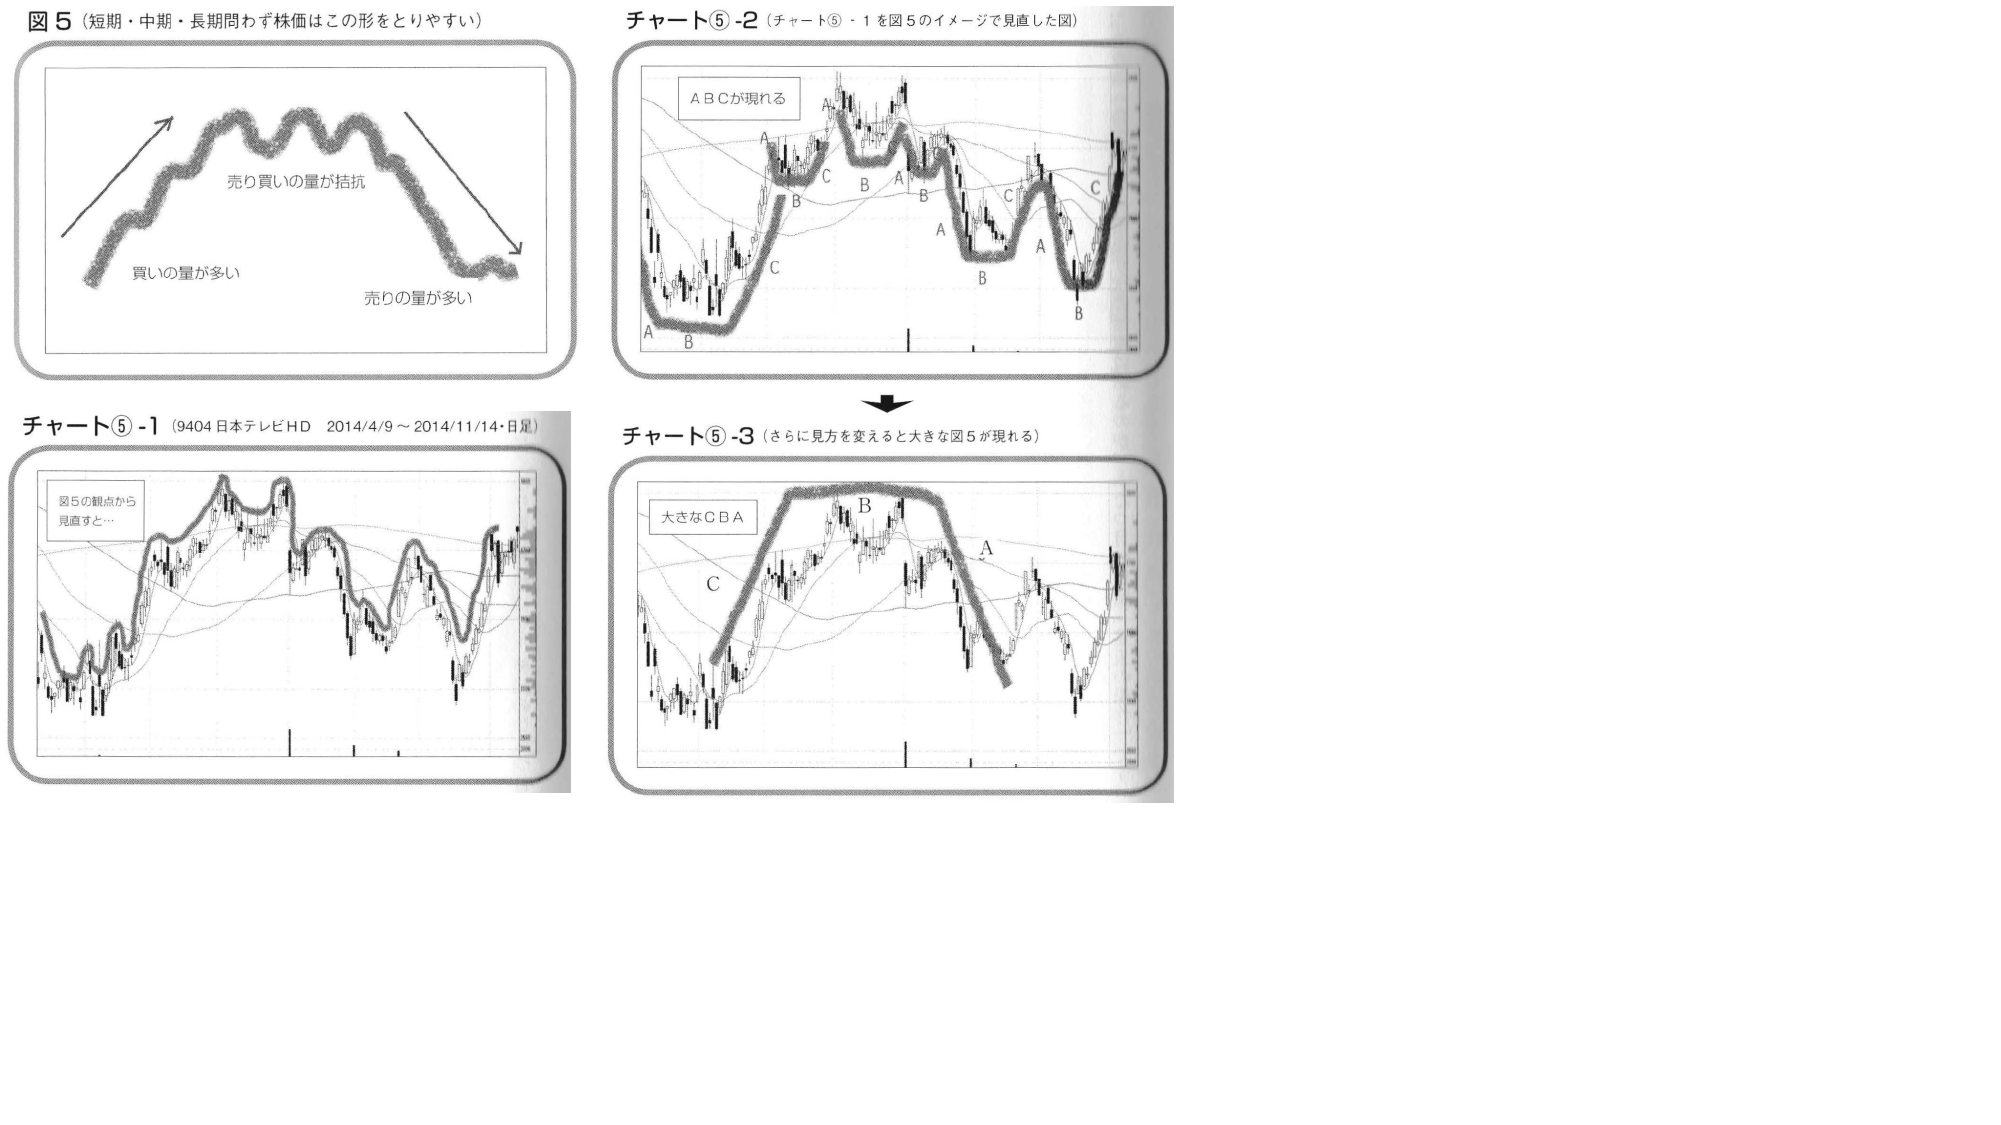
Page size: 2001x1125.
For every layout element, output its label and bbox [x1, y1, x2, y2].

picture [602, 6, 1174, 803]
picture [12, 0, 583, 381]
picture [0, 411, 571, 793]
